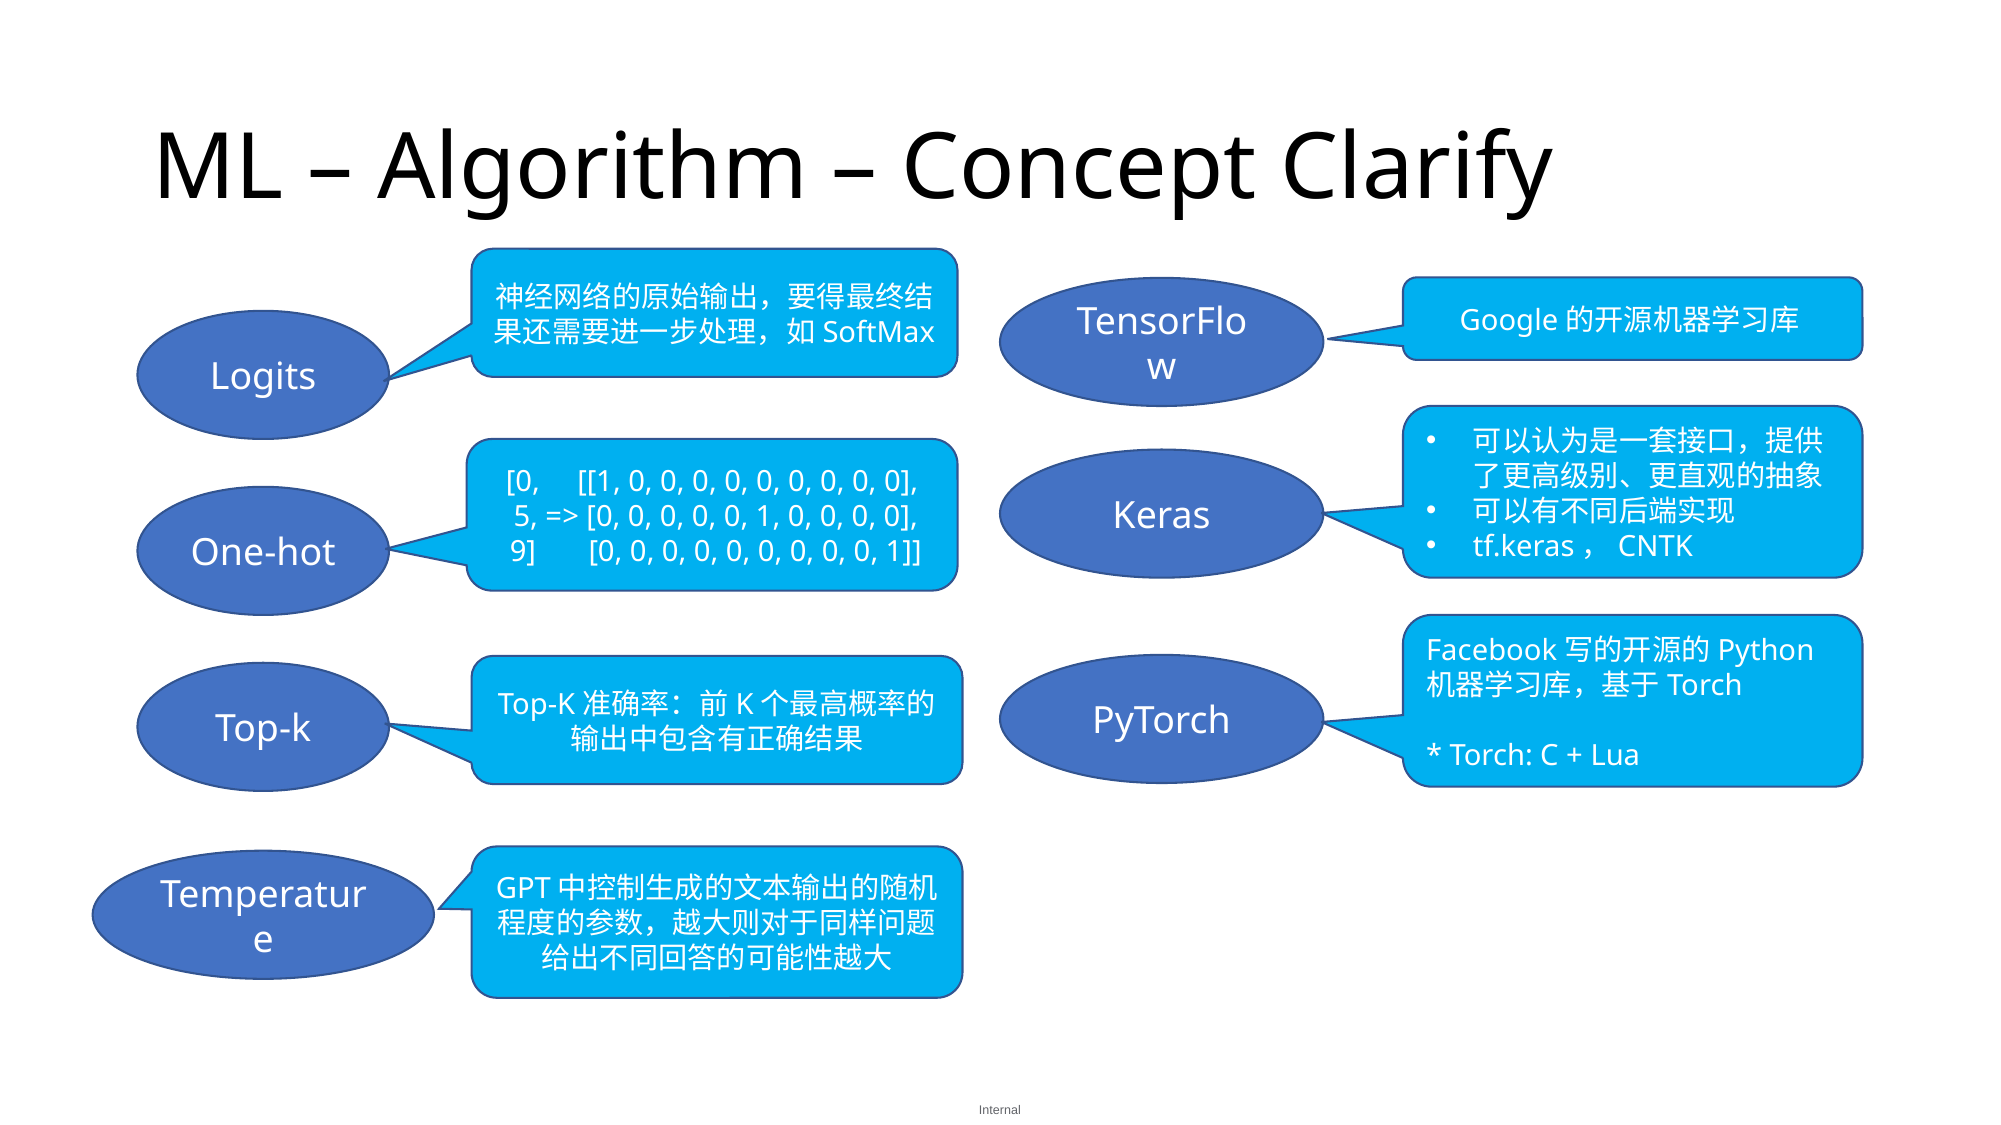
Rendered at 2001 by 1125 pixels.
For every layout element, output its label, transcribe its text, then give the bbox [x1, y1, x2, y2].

text_box One-hot [136, 485, 390, 616]
text_box Top-K准确率：前K个最高概率的输出中包含有正确结果 [384, 654, 964, 786]
text_box Google的开源机器学习库 [1327, 276, 1864, 361]
text_box GPT中控制生成的文本输出的随机程度的参数，越大则对于同样问题给出不同回答的可能性越大 [436, 845, 964, 999]
text_box Keras [998, 448, 1325, 579]
text_box [0, [[1, 0, 0, 0, 0, 0, 0, 0, 0, 0], 5, => [0, 0, 0, 0, 0, 1, 0, 0, 0, 0], 9] [0, 0, 0, 0, 0, 0, 0, 0, 0, 1]] [385, 437, 959, 592]
text_box TensorFlow [998, 276, 1325, 408]
text_box 可以认为是一套接口，提供了更高级别、更直观的抽象 可以有不同后端实现 tf.keras，CNTK [1320, 404, 1864, 579]
text_box Top-k [136, 661, 390, 792]
text_box Temperature [91, 849, 436, 980]
text_box Facebook写的开源的Python机器学习库，基于Torch * Torch: C + Lua [1320, 613, 1864, 788]
text_box Logits [136, 309, 391, 440]
title ML – Algorithm – Concept Clarify [137, 59, 1863, 278]
text_box PyTorch [998, 653, 1325, 785]
text_box 神经网络的原始输出，要得最终结果还需要进一步处理，如SoftMax [382, 247, 959, 383]
